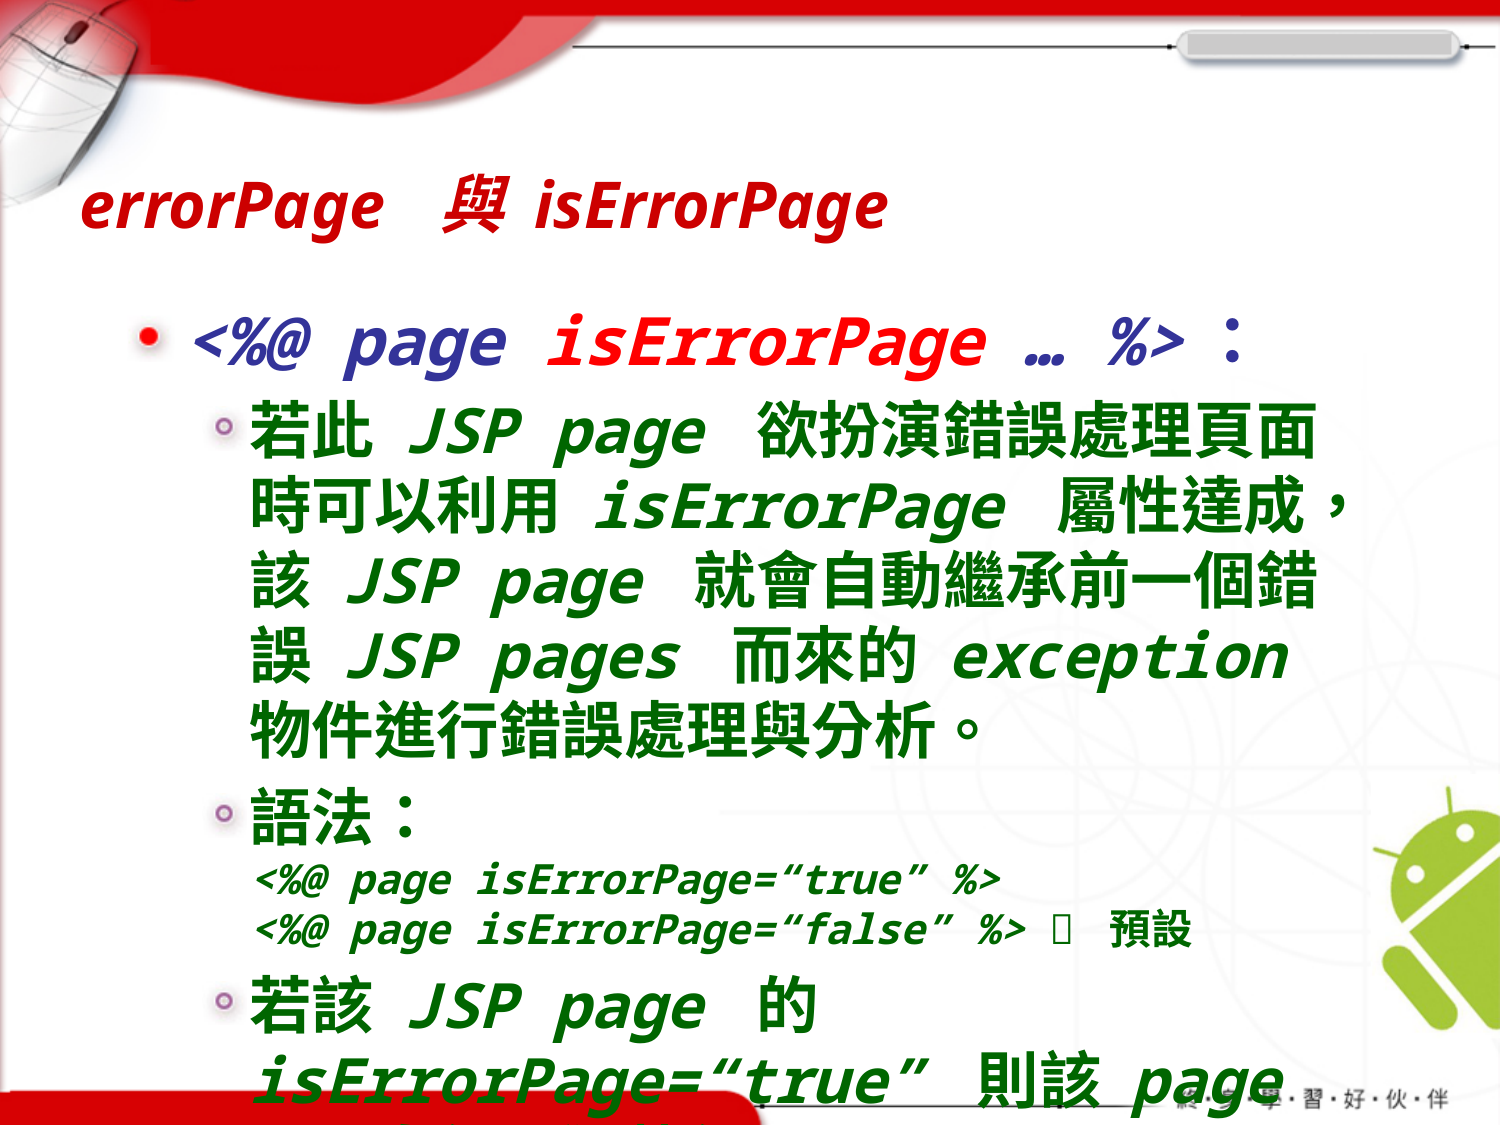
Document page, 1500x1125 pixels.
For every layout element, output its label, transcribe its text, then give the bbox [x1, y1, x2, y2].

title errorPage 與 isErrorPage [64, 136, 1416, 268]
picture [0, 0, 1500, 1125]
list <%@ page isErrorPage … %>： 若此 JSP page 欲扮演錯誤處理頁面時可以利用 isErrorPage 屬性達成，該 JSP page 就會自動繼承前一個錯誤 JSP pages 而來的 exception 物件進行錯誤處理與分析。 語法： <%@ page isErrorPage=“true” %> <%@ page isErrorPage=“false” %>  預設 若該 JSP page 的 isErrorPage=“true” 則該 page 不可自行單獨執行。 [112, 290, 1388, 1047]
